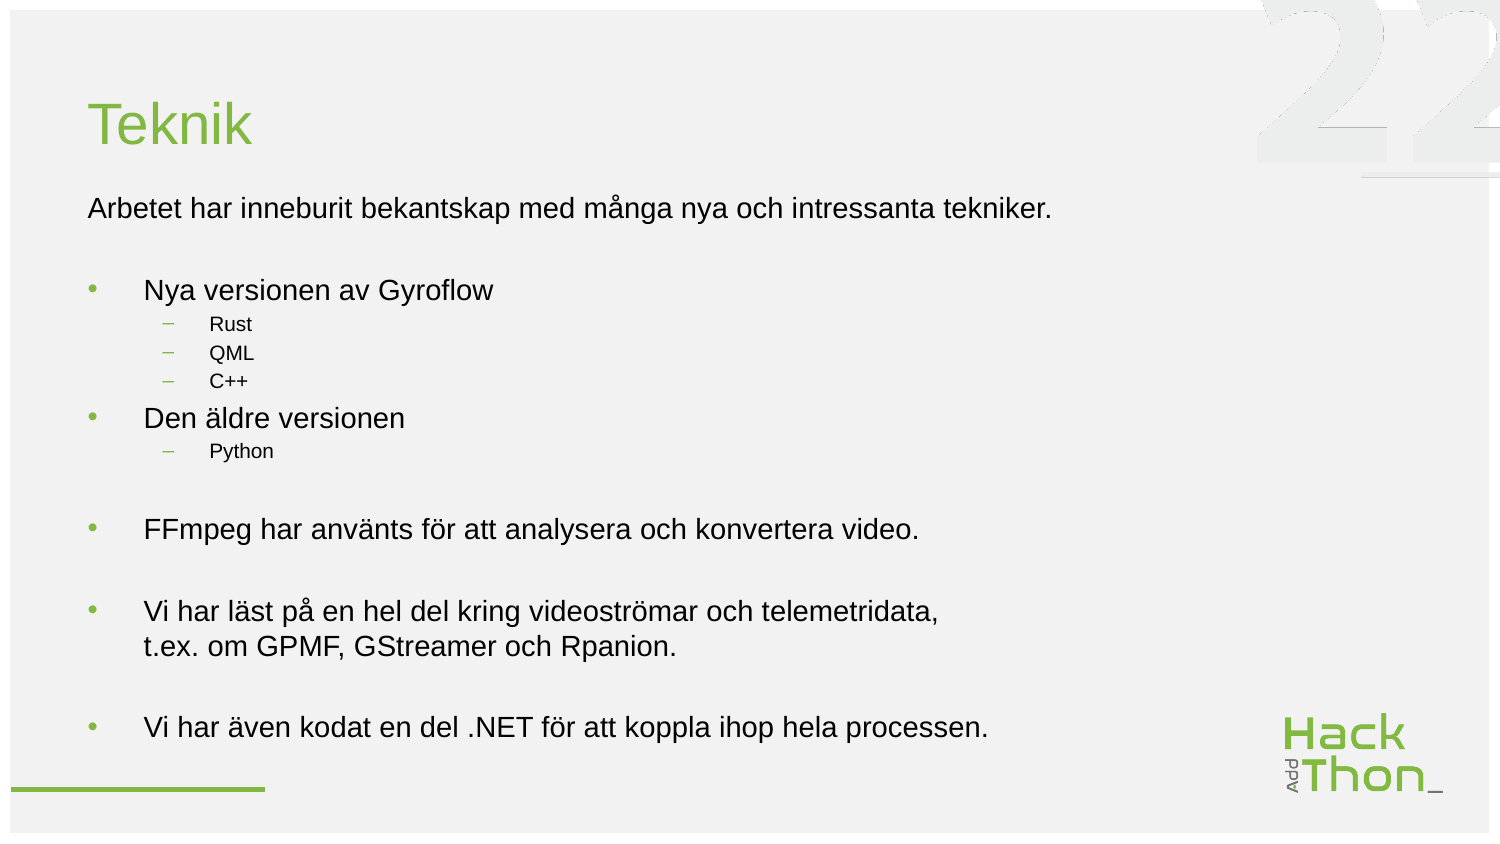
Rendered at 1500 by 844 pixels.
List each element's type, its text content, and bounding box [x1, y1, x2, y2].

picture [1257, 0, 1500, 182]
text_box Teknik [72, 32, 1252, 181]
text_box Arbetet har inneburit bekantskap med många nya och intressanta tekniker. Nya versionen av Gyroflow Rust QML C++ Den äldre versionen Python FFmpeg har använts för att analysera och konvertera video. Vi har läst på en hel del kring videoströmar och telemetridata, t.ex. om GPMF, GStreamer och Rpanion. Vi har även kodat en del .NET för att koppla ihop hela processen. [72, 181, 1423, 774]
picture [1285, 713, 1444, 793]
